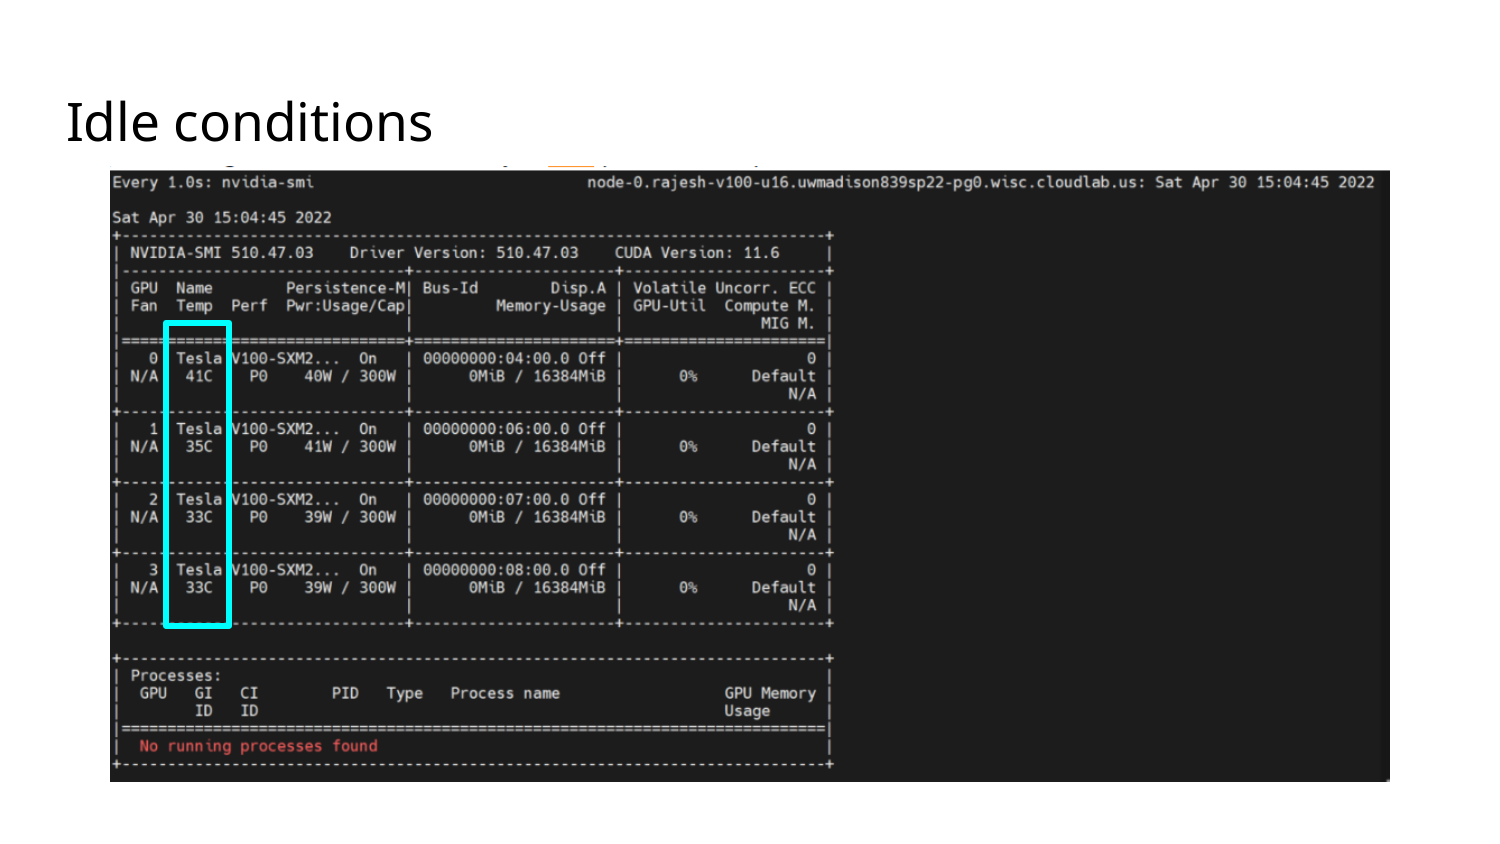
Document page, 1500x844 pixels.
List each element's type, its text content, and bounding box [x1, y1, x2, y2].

picture [110, 166, 1390, 782]
title Idle conditions [51, 72, 1449, 167]
